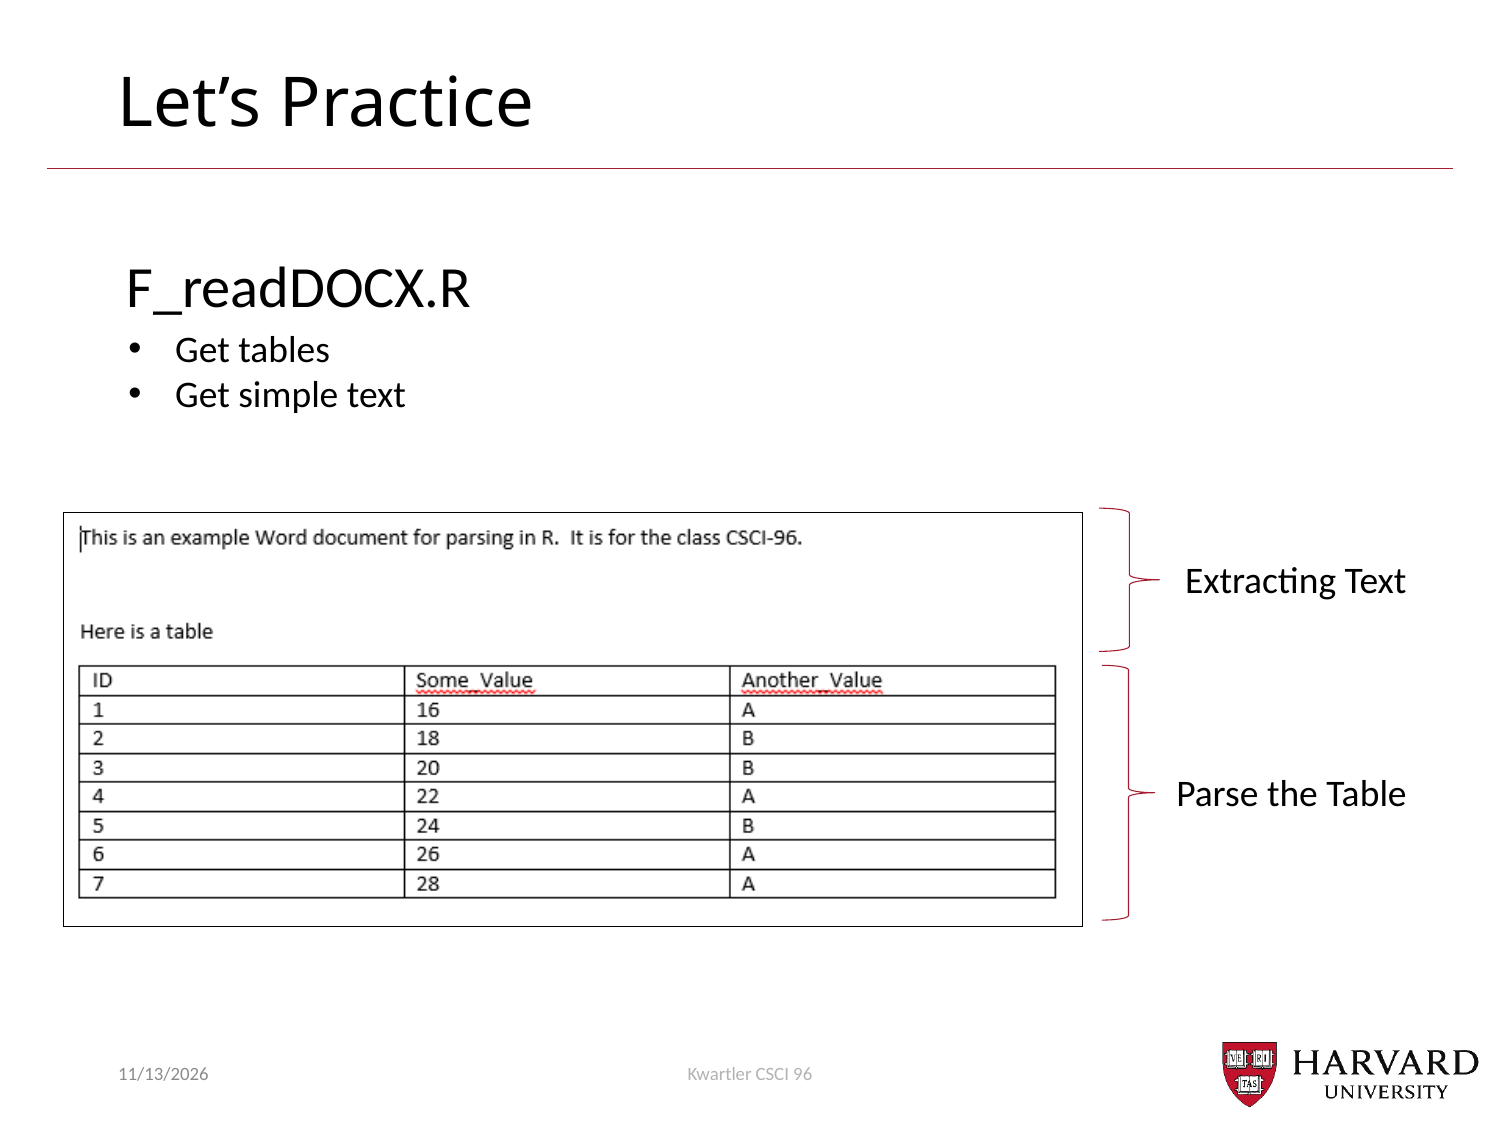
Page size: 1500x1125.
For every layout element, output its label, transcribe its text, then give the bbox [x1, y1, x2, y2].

text_box F_readDOCX.R [111, 241, 487, 327]
text_box [1101, 664, 1156, 921]
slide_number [103, 1042, 441, 1103]
footer Kwartler CSCI 96 [496, 1042, 1004, 1103]
text_box Get tables Get simple text [113, 317, 422, 423]
text_box Extracting Text [1170, 548, 1422, 609]
picture [1200, 1024, 1500, 1125]
title Let’s Practice [103, 59, 1397, 157]
text_box [1099, 507, 1160, 652]
picture [63, 512, 1083, 927]
text_box Parse the Table [1161, 761, 1422, 822]
